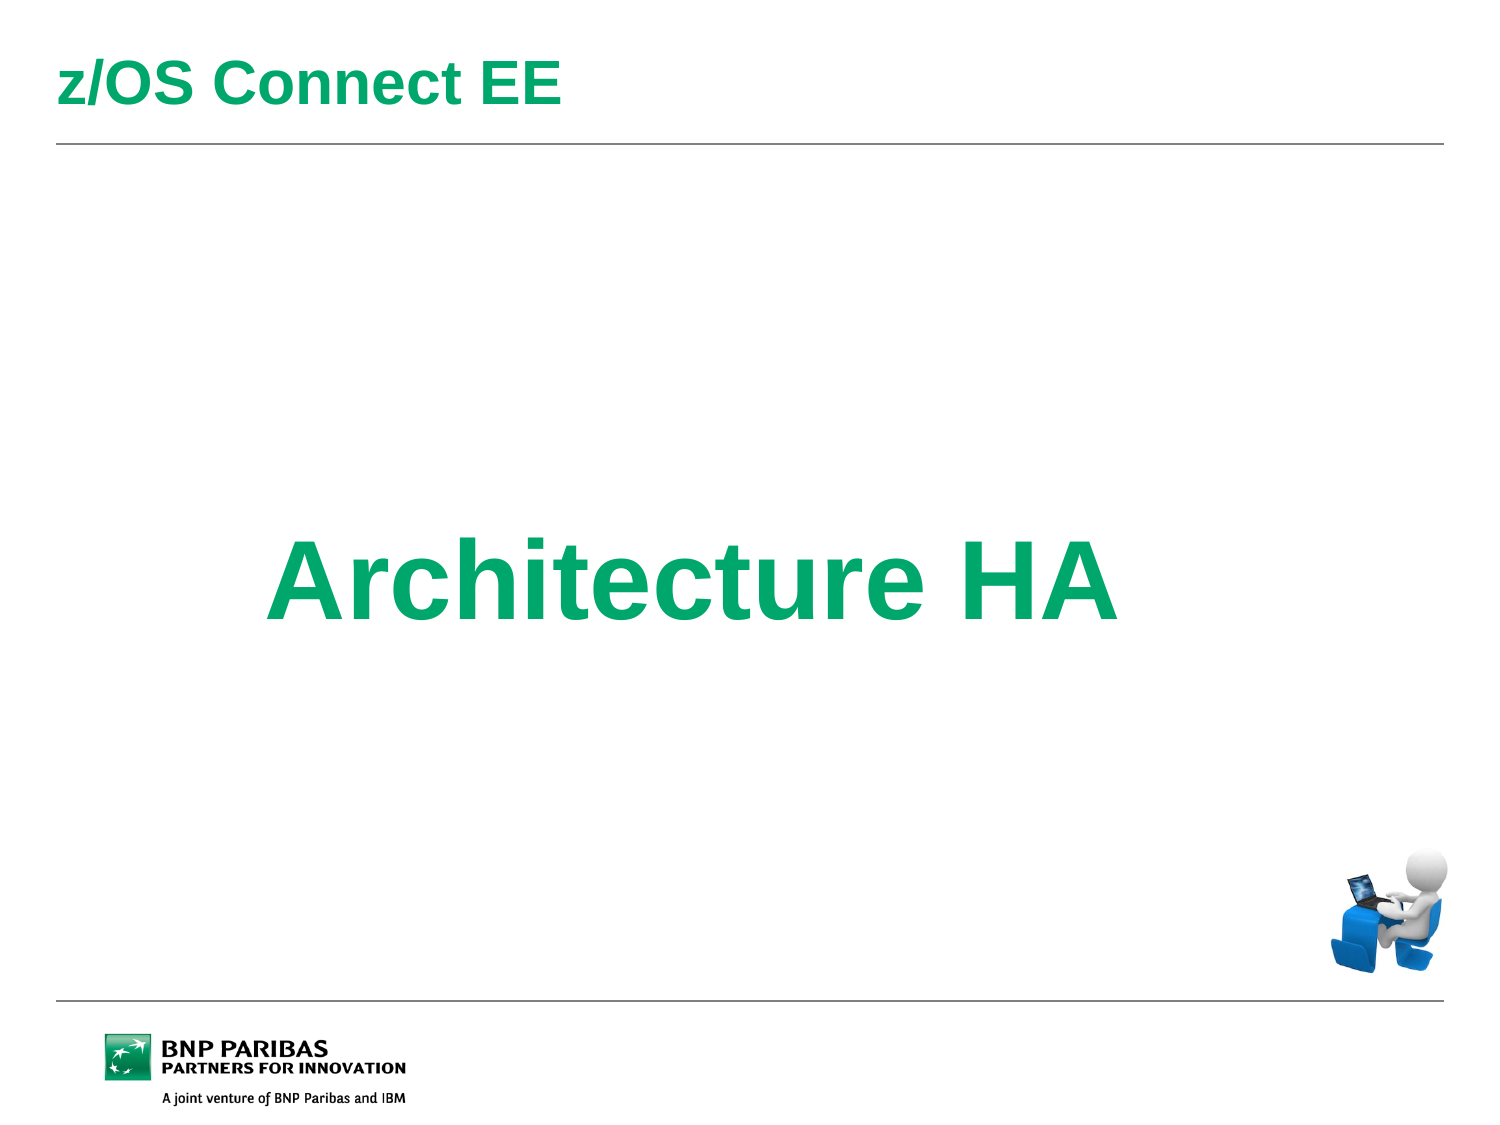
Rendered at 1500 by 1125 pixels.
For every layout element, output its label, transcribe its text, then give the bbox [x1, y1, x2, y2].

picture [1304, 833, 1465, 995]
picture [93, 1022, 416, 1114]
list Architecture HA [56, 172, 1444, 965]
title z/OS Connect EE [56, 19, 1444, 142]
